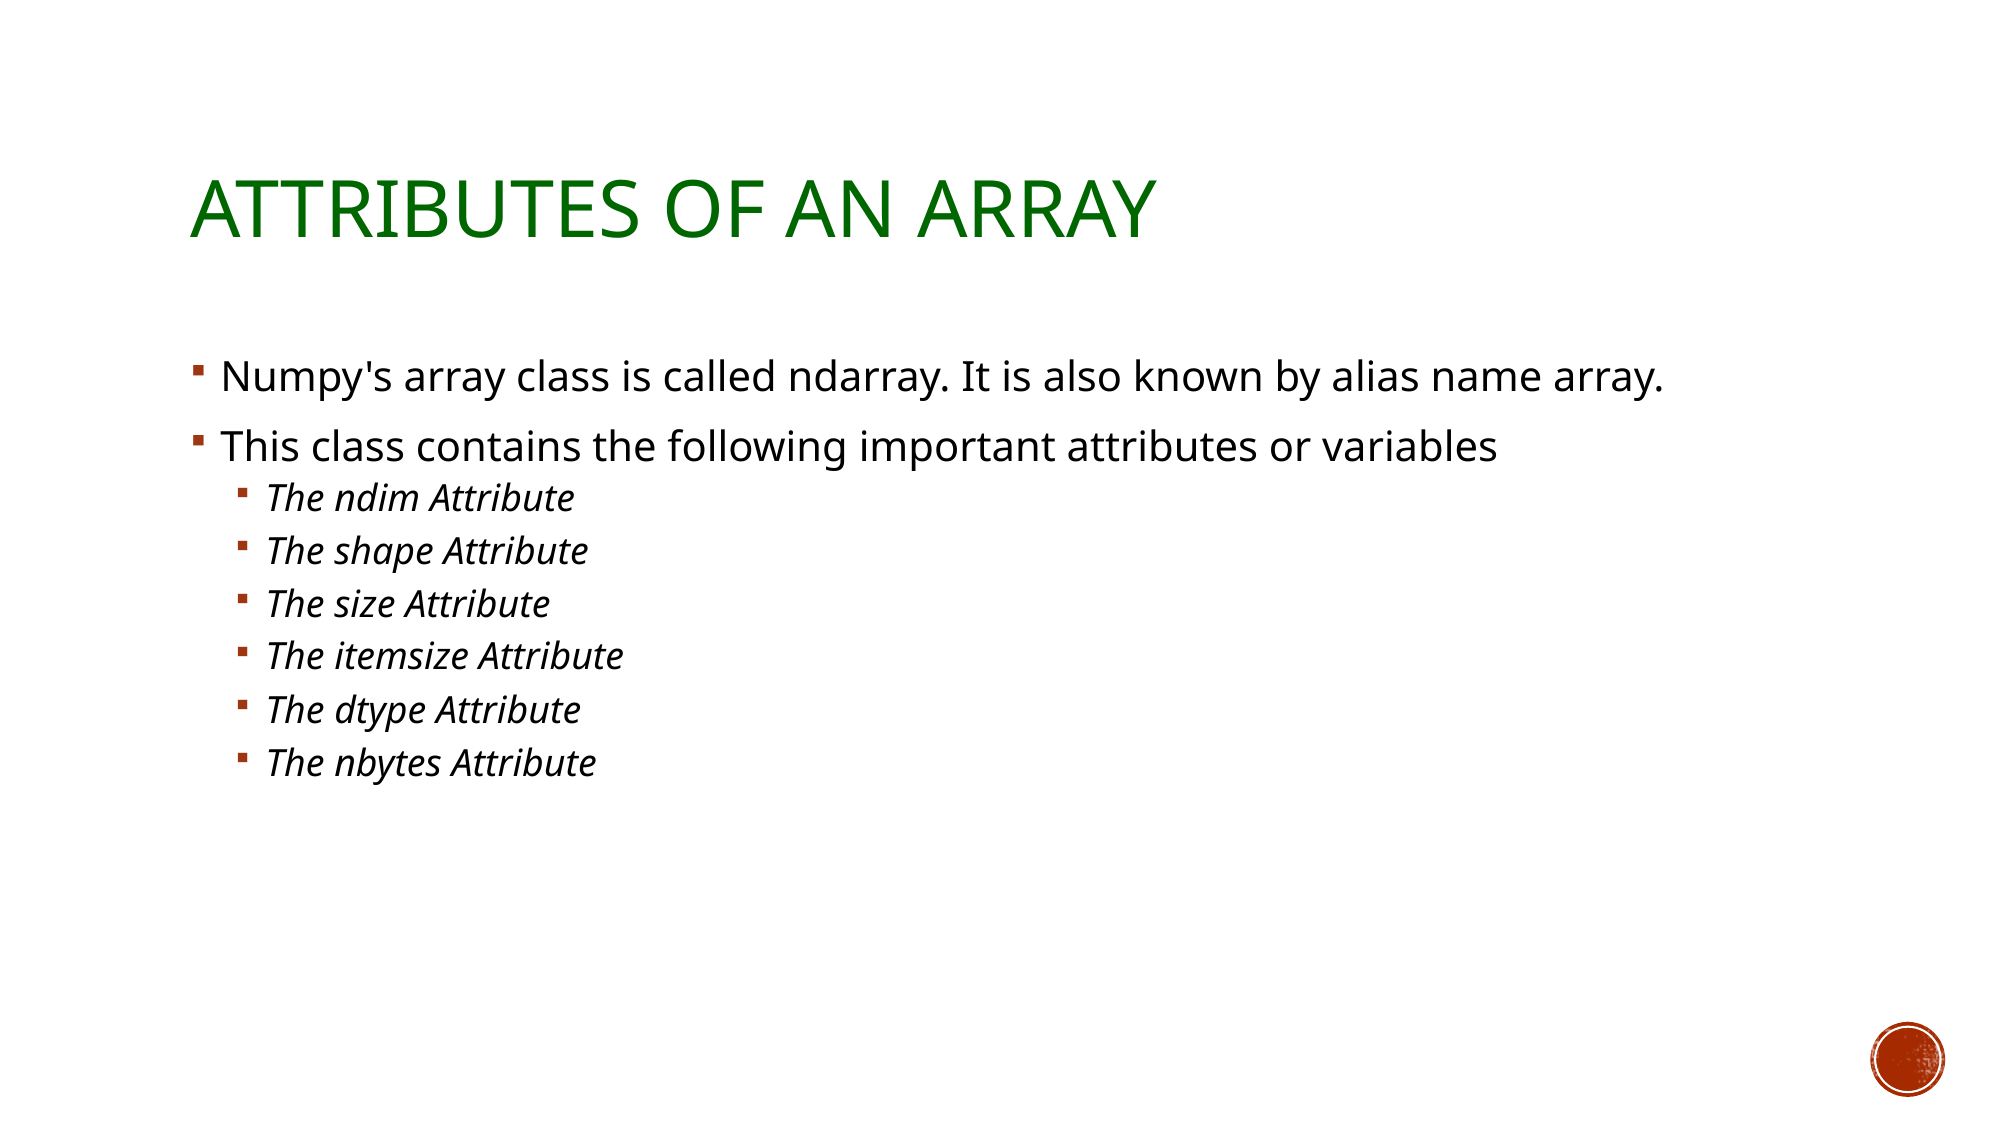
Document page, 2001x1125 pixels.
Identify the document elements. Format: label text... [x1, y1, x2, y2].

title Attributes of an array [175, 79, 1826, 344]
list Numpy's array class is called ndarray. It is also known by alias name array. This class contains the following important attributes or variables The ndim Attribute The shape Attribute The size Attribute The itemsize Attribute The dtype Attribute The nbytes Attribute [175, 348, 1826, 1013]
